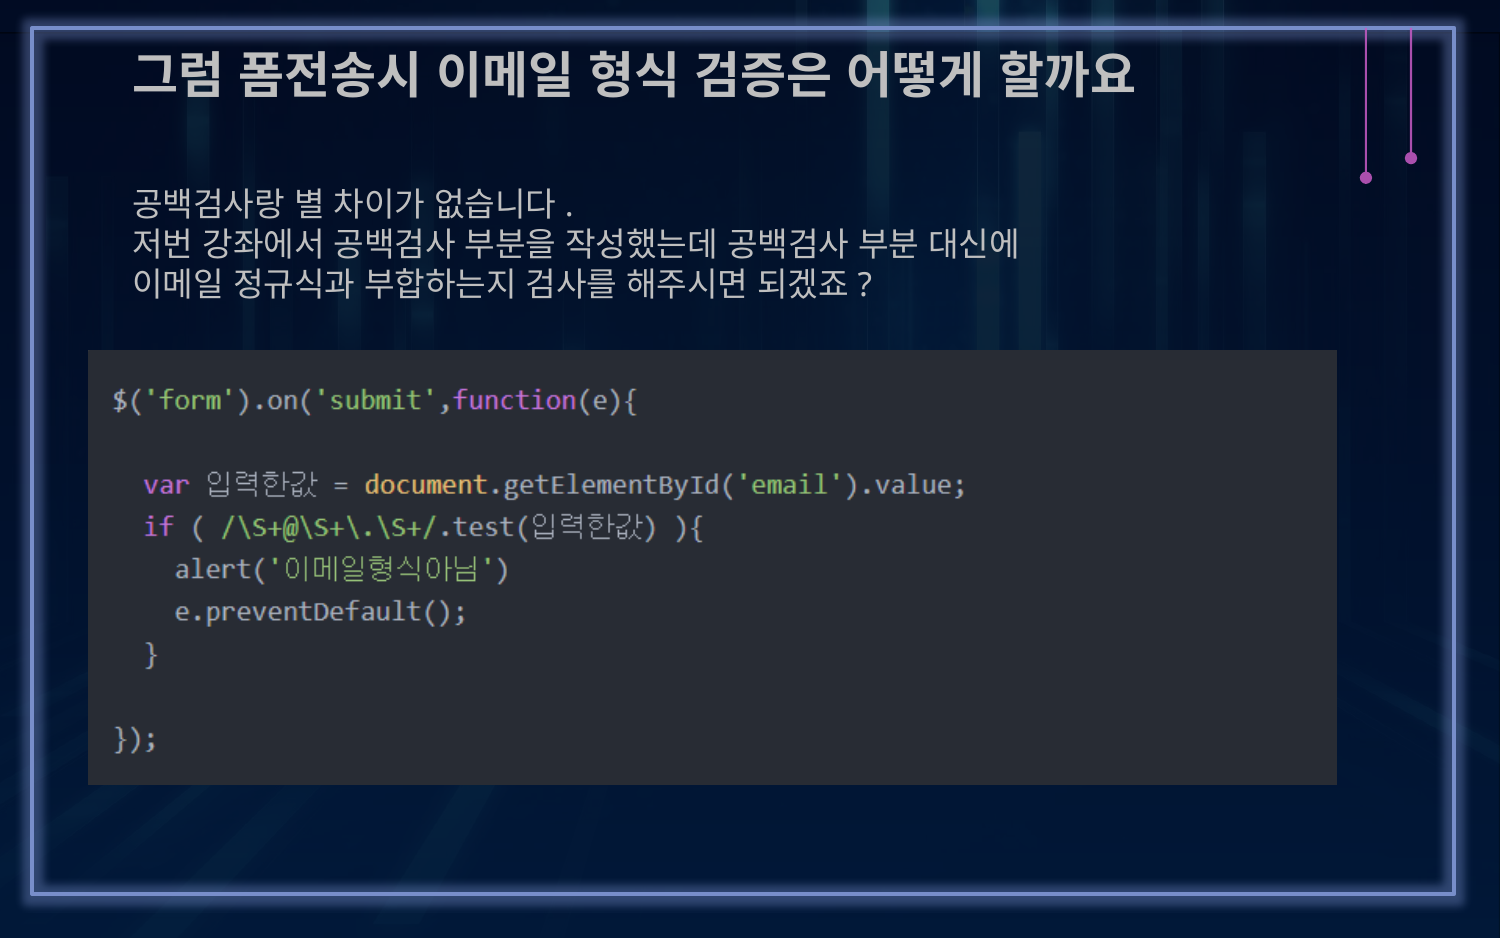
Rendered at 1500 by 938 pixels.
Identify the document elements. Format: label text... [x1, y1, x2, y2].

picture [88, 350, 1338, 786]
text_box 그럼 폼전송시 이메일 형식 검증은 어떻게 할까요 공백검사랑 별 차이가 없습니다. 저번 강좌에서 공백검사 부분을 작성했는데 공백검사 부분 대신에 이메일 정규식과 부합하는지 검사를 해주시면 되겠죠? [117, 35, 1152, 311]
